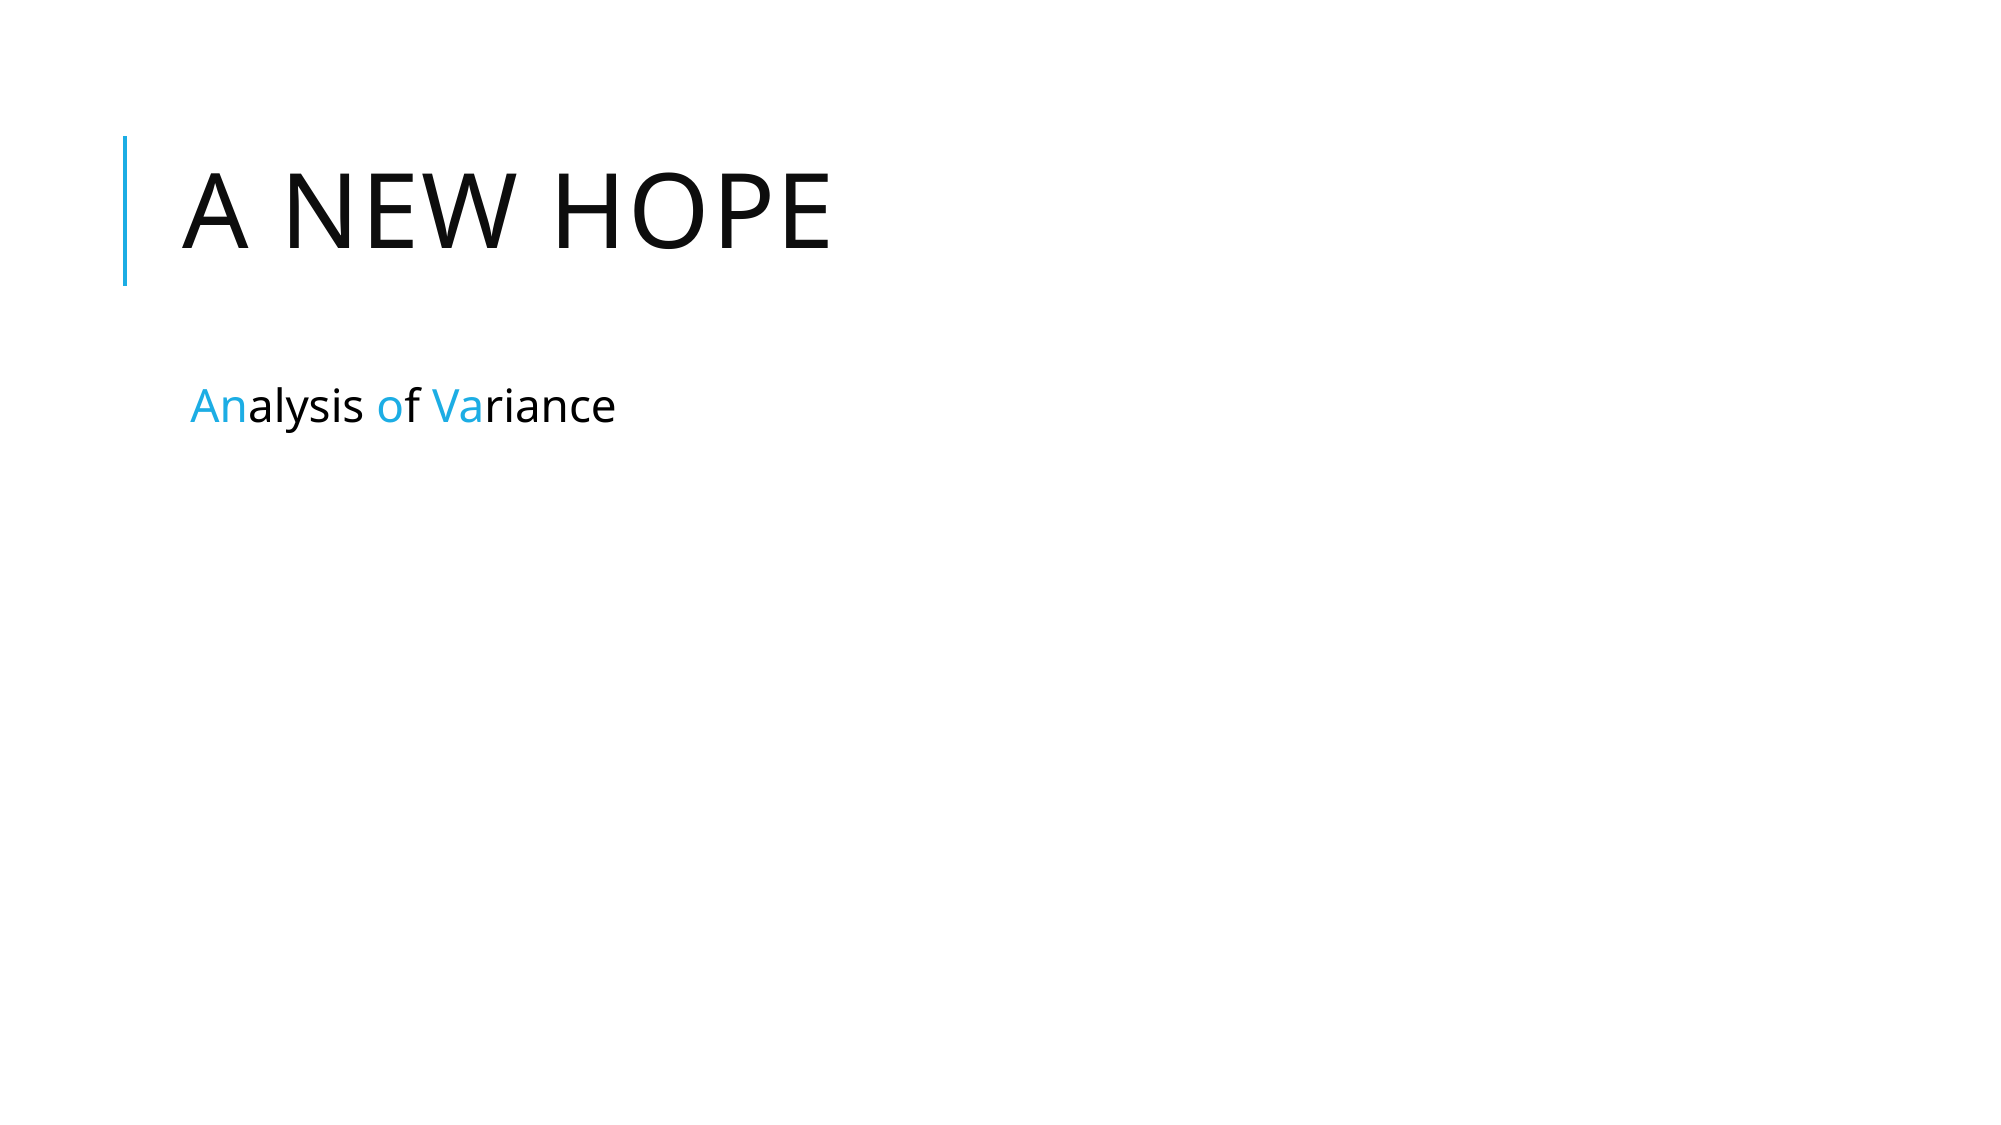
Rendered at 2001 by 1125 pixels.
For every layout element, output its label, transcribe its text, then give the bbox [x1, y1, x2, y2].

title A New Hope [168, 96, 1763, 342]
list Analysis of Variance [168, 375, 1763, 1035]
